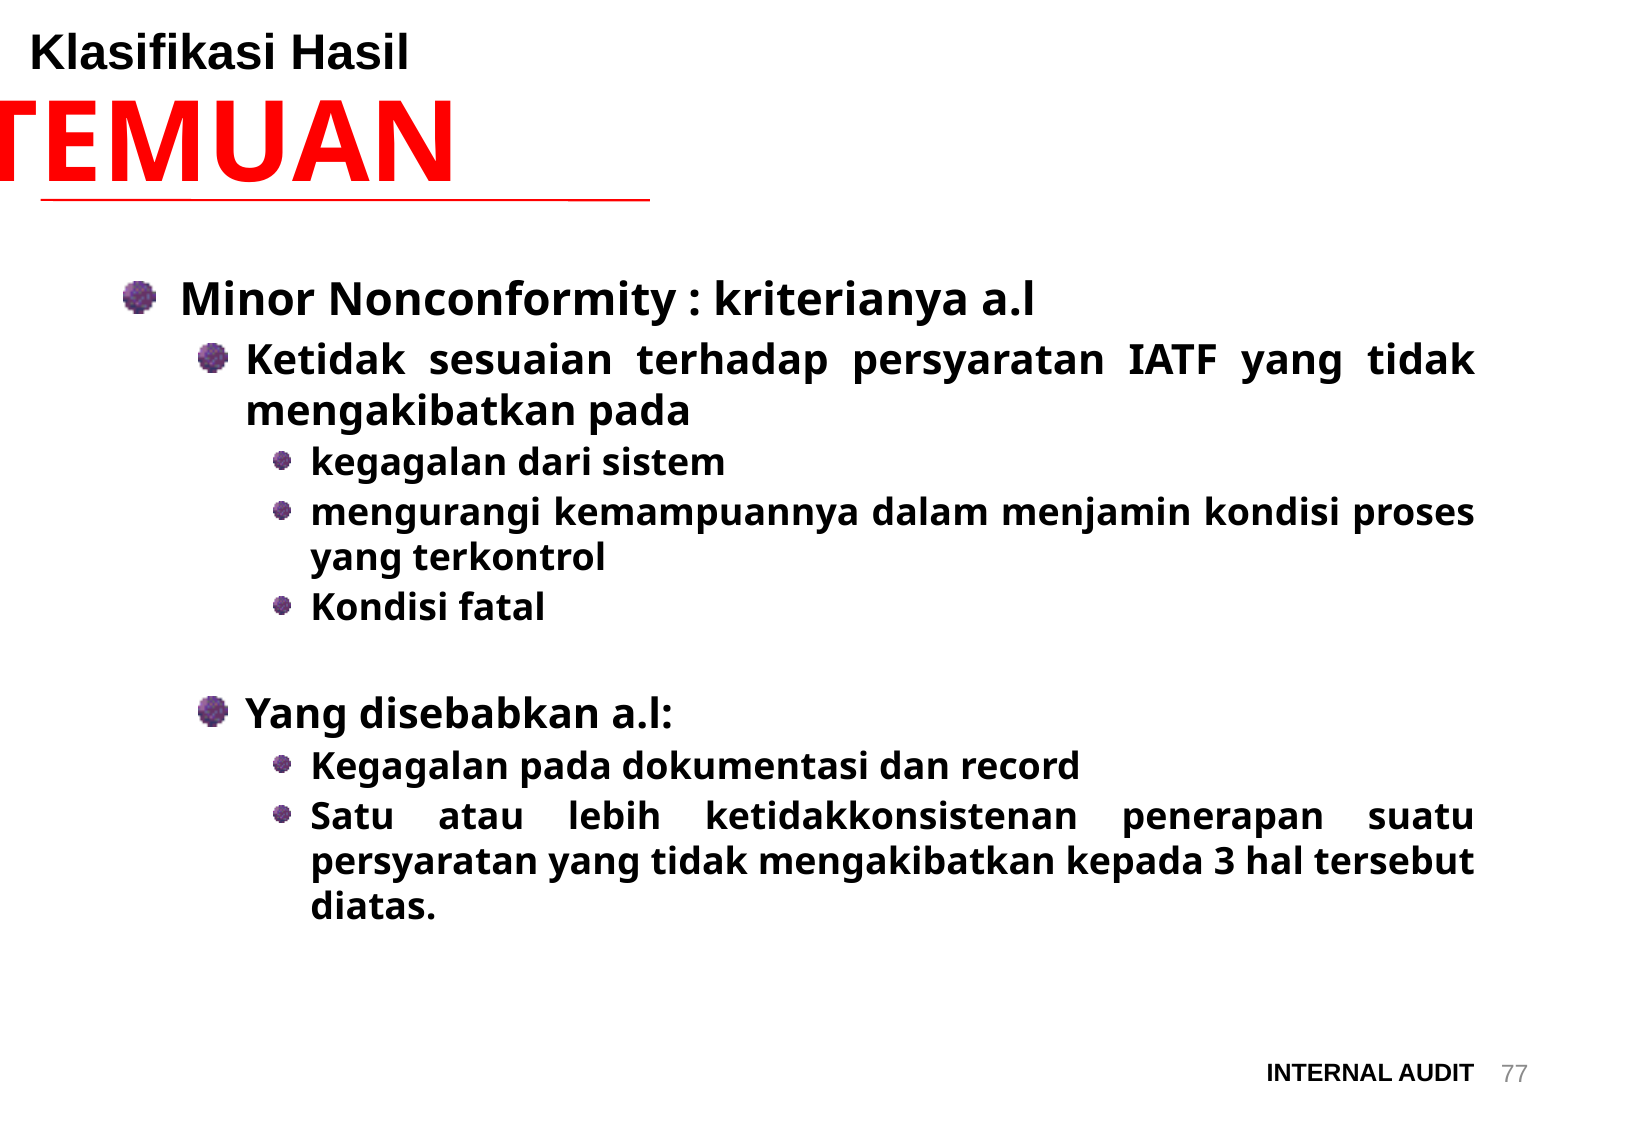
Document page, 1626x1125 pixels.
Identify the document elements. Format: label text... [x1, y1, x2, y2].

picture [273, 501, 291, 520]
slide_number 77 [1164, 1042, 1544, 1103]
text_box TEMUAN [0, 61, 477, 211]
picture [273, 805, 291, 823]
picture [198, 696, 228, 727]
picture [273, 596, 291, 615]
picture [198, 343, 228, 373]
picture [273, 755, 291, 773]
picture [123, 281, 156, 314]
picture [273, 451, 291, 470]
text_box Minor Nonconformity : kriterianya a.l Ketidak sesuaian terhadap persyaratan IATF yang tidak mengakibatkan pada kegagalan dari sistem mengurangi kemampuannya dalam menjamin kondisi proses yang terkontrol Kondisi fatal Yang disebabkan a.l: Kegagalan pada dokumentasi dan record Satu atau lebih ketidakkonsistenan penerapan suatu persyaratan yang tidak mengakibatkan kepada 3 hal tersebut diatas. [108, 262, 1492, 983]
text_box Klasifikasi Hasil [14, 12, 440, 61]
